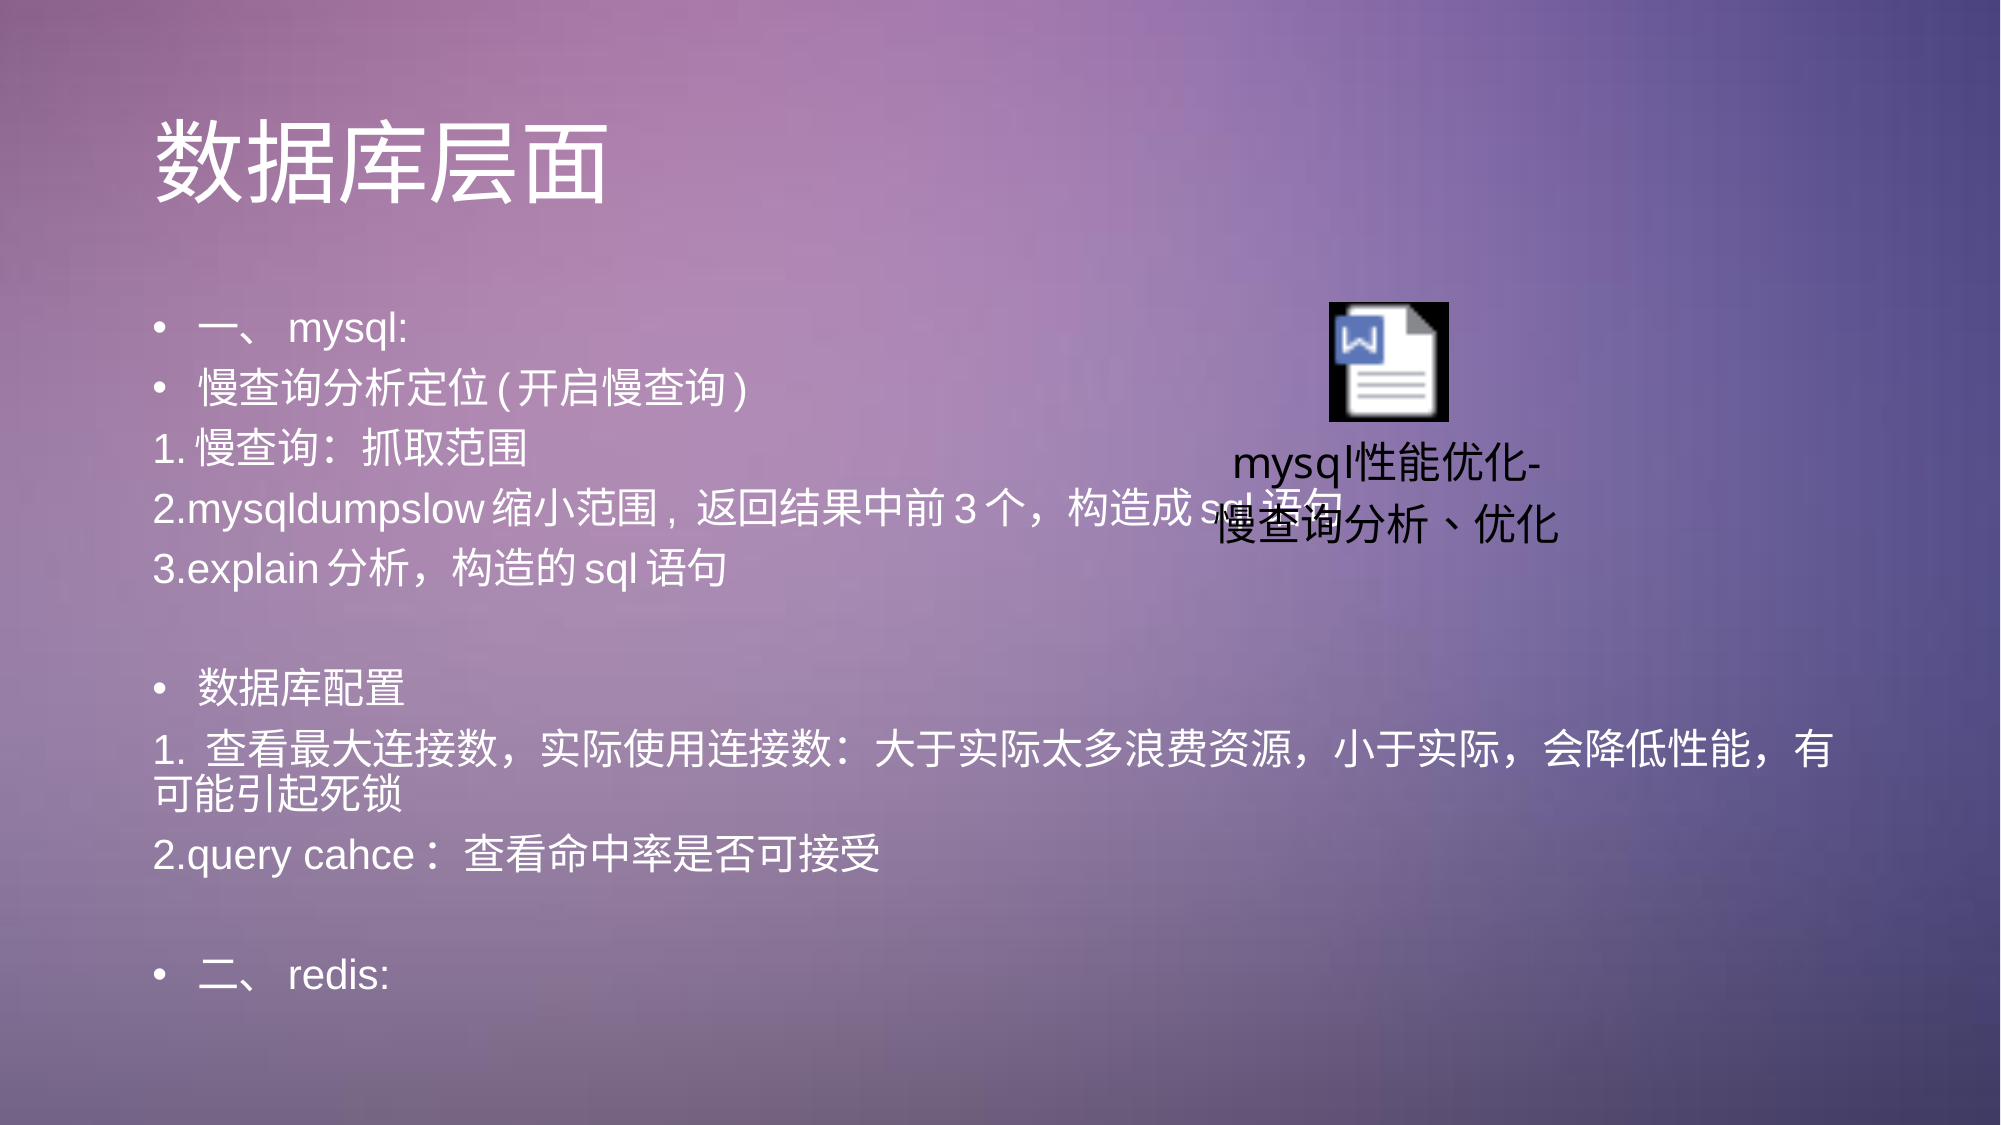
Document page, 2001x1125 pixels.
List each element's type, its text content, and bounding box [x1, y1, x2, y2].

text_box 数据库层面 [139, 58, 1865, 276]
text_box 一、mysql: 慢查询分析定位(开启慢查询) 1.慢查询：抓取范围 2.mysqldumpslow缩小范围, 返回结果中前3个，构造成sql语句 3.explain分析，构造的sql语句 数据库配置 1. 查看最大连接数，实际使用连接数：大于实际太多浪费资源，小于实际，会降低性能，有可能引起死锁 2.query cahce：查看命中率是否可接受 二、redis: [137, 299, 1863, 1014]
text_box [1213, 302, 1561, 617]
picture [0, 0, 2001, 1125]
